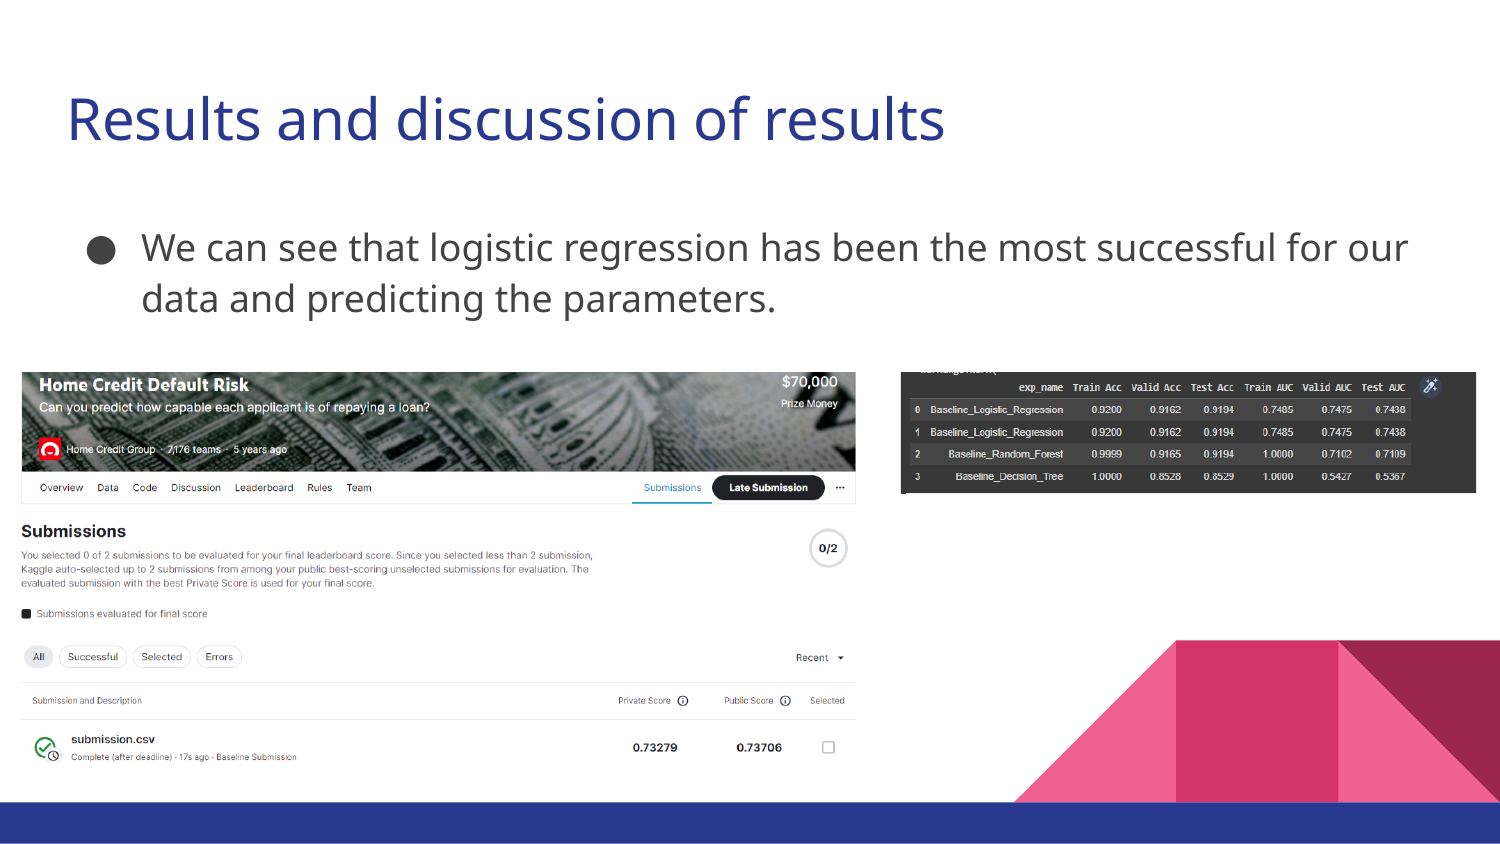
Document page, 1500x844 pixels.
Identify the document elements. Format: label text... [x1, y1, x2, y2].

title Results and discussion of results [51, 67, 1449, 167]
picture [900, 371, 1477, 494]
list We can see that logistic regression has been the most successful for our data and predicting the parameters. [51, 201, 1449, 750]
picture [17, 371, 858, 763]
